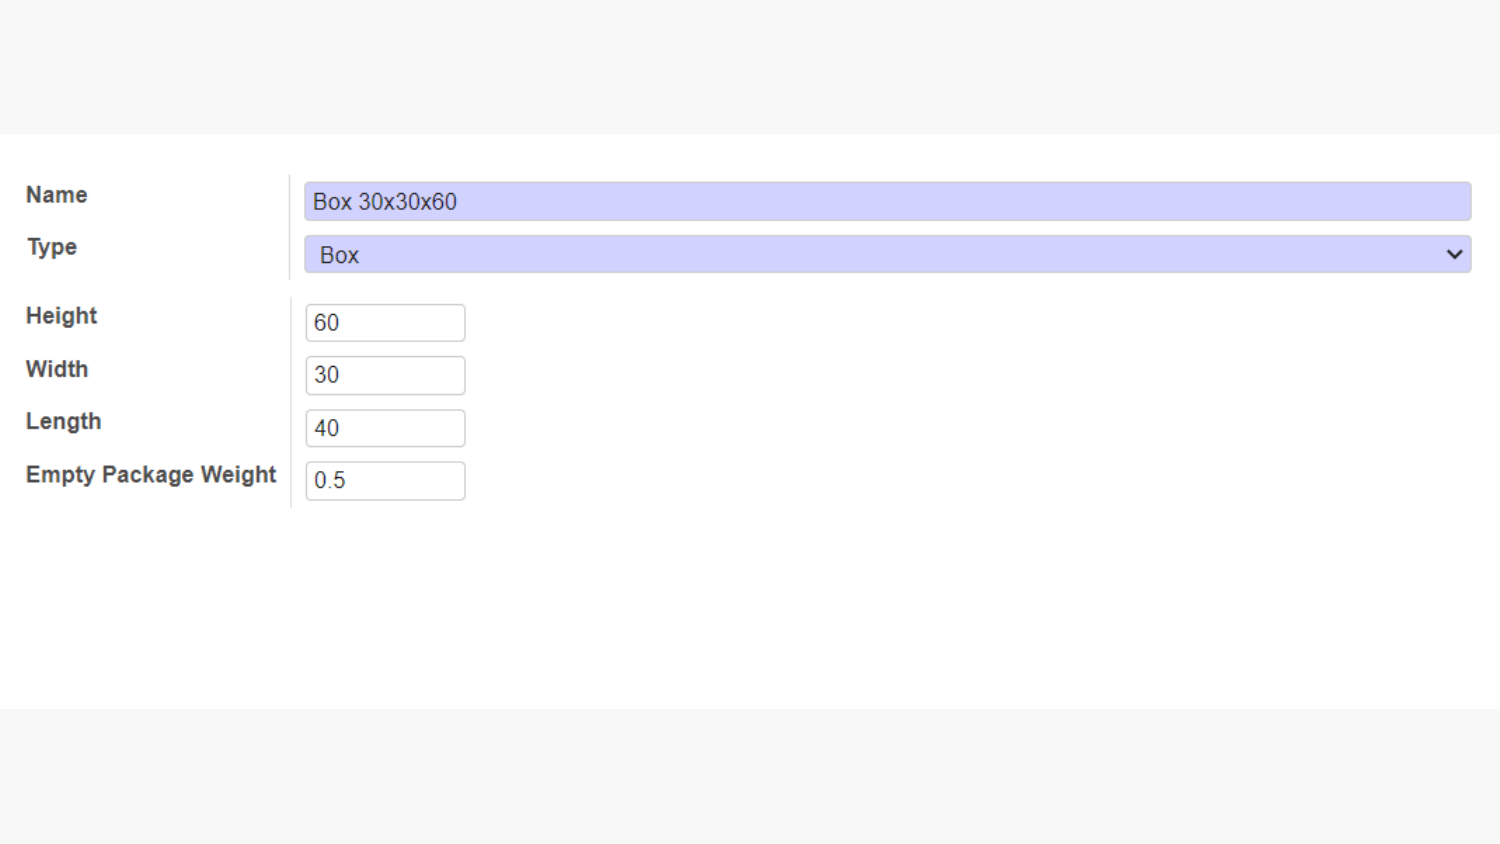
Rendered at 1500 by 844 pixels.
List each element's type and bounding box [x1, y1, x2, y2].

picture [0, 134, 1500, 709]
